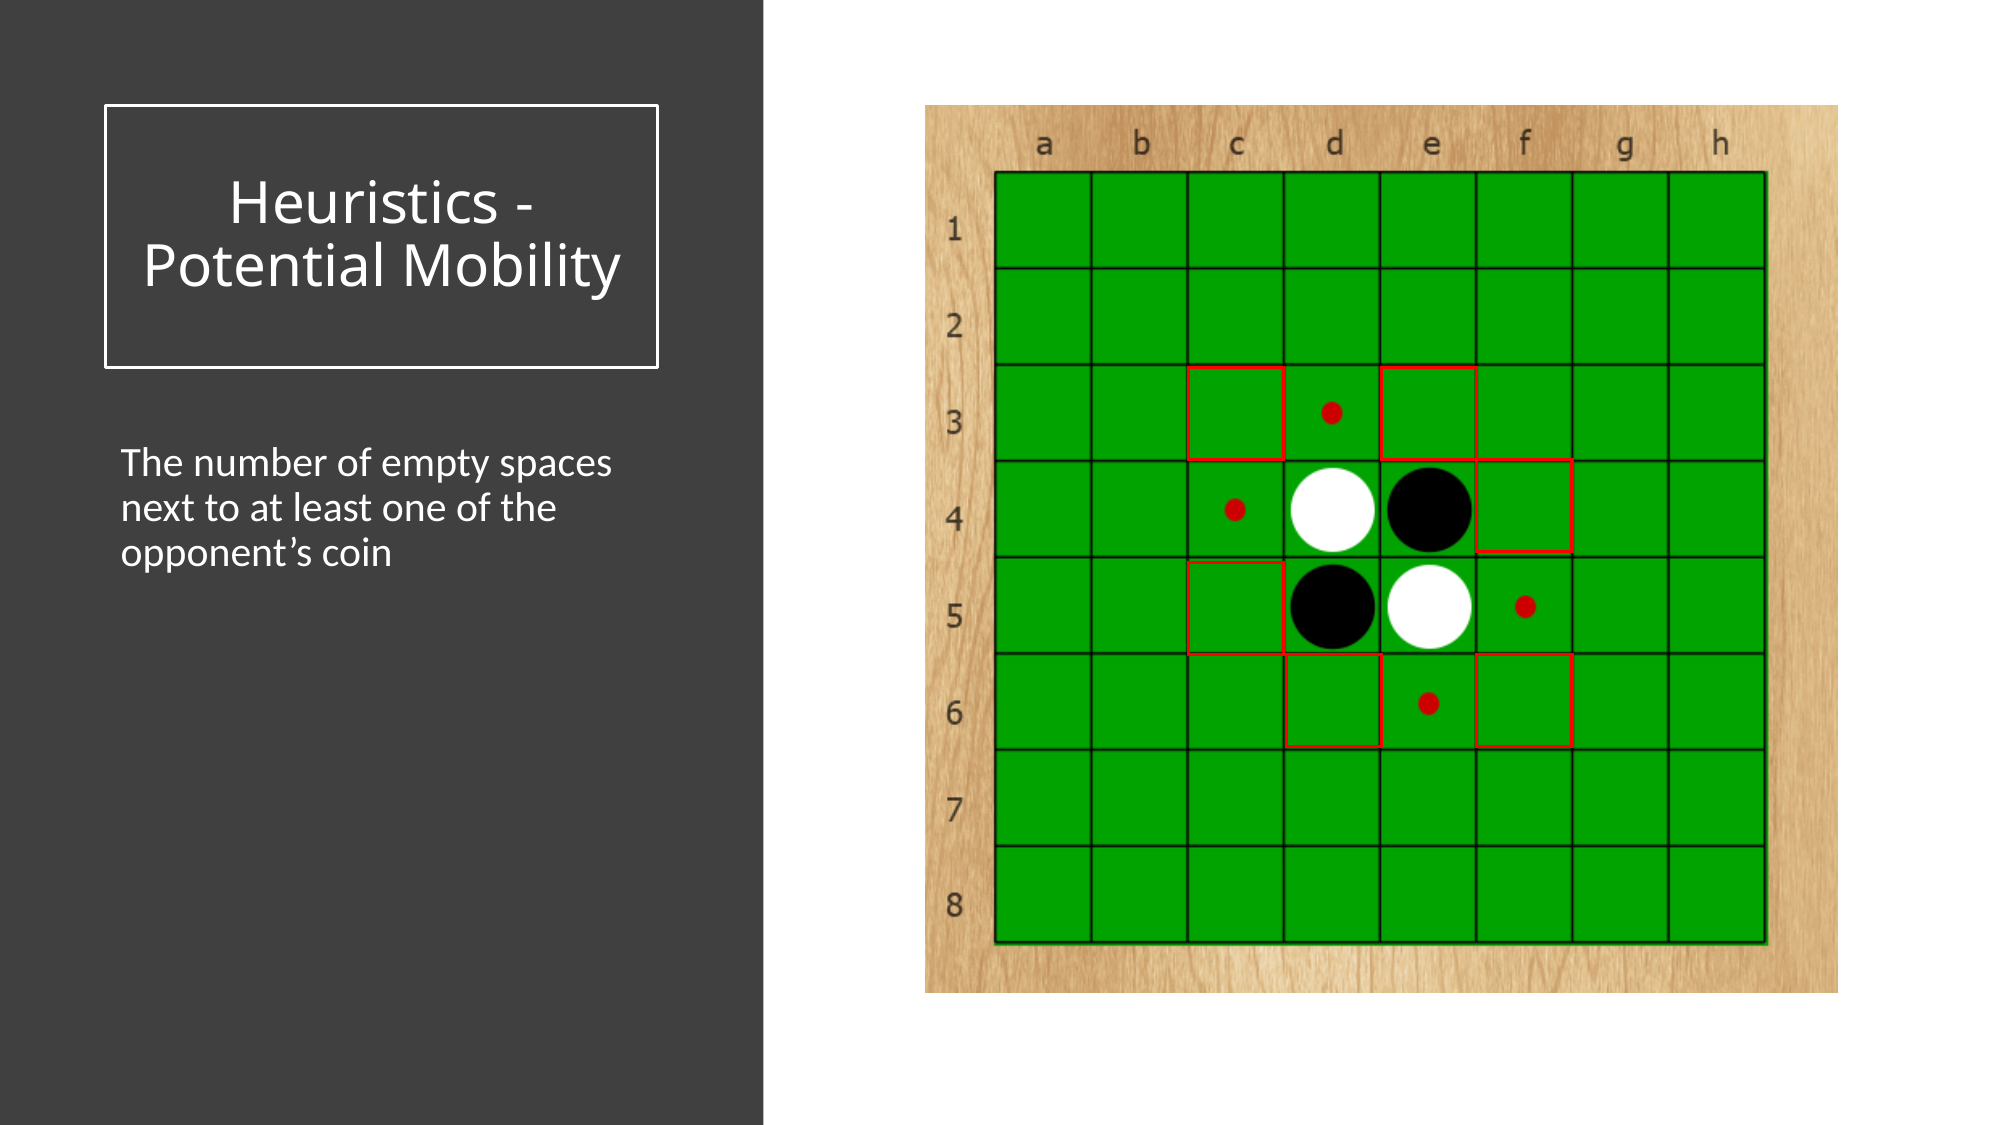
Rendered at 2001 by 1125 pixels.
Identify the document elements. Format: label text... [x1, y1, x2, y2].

list The number of empty spaces next to at least one of the opponent’s coin [105, 432, 658, 994]
text_box [0, 0, 764, 1125]
title Heuristics - Potential Mobility [105, 105, 658, 368]
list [925, 105, 1839, 993]
